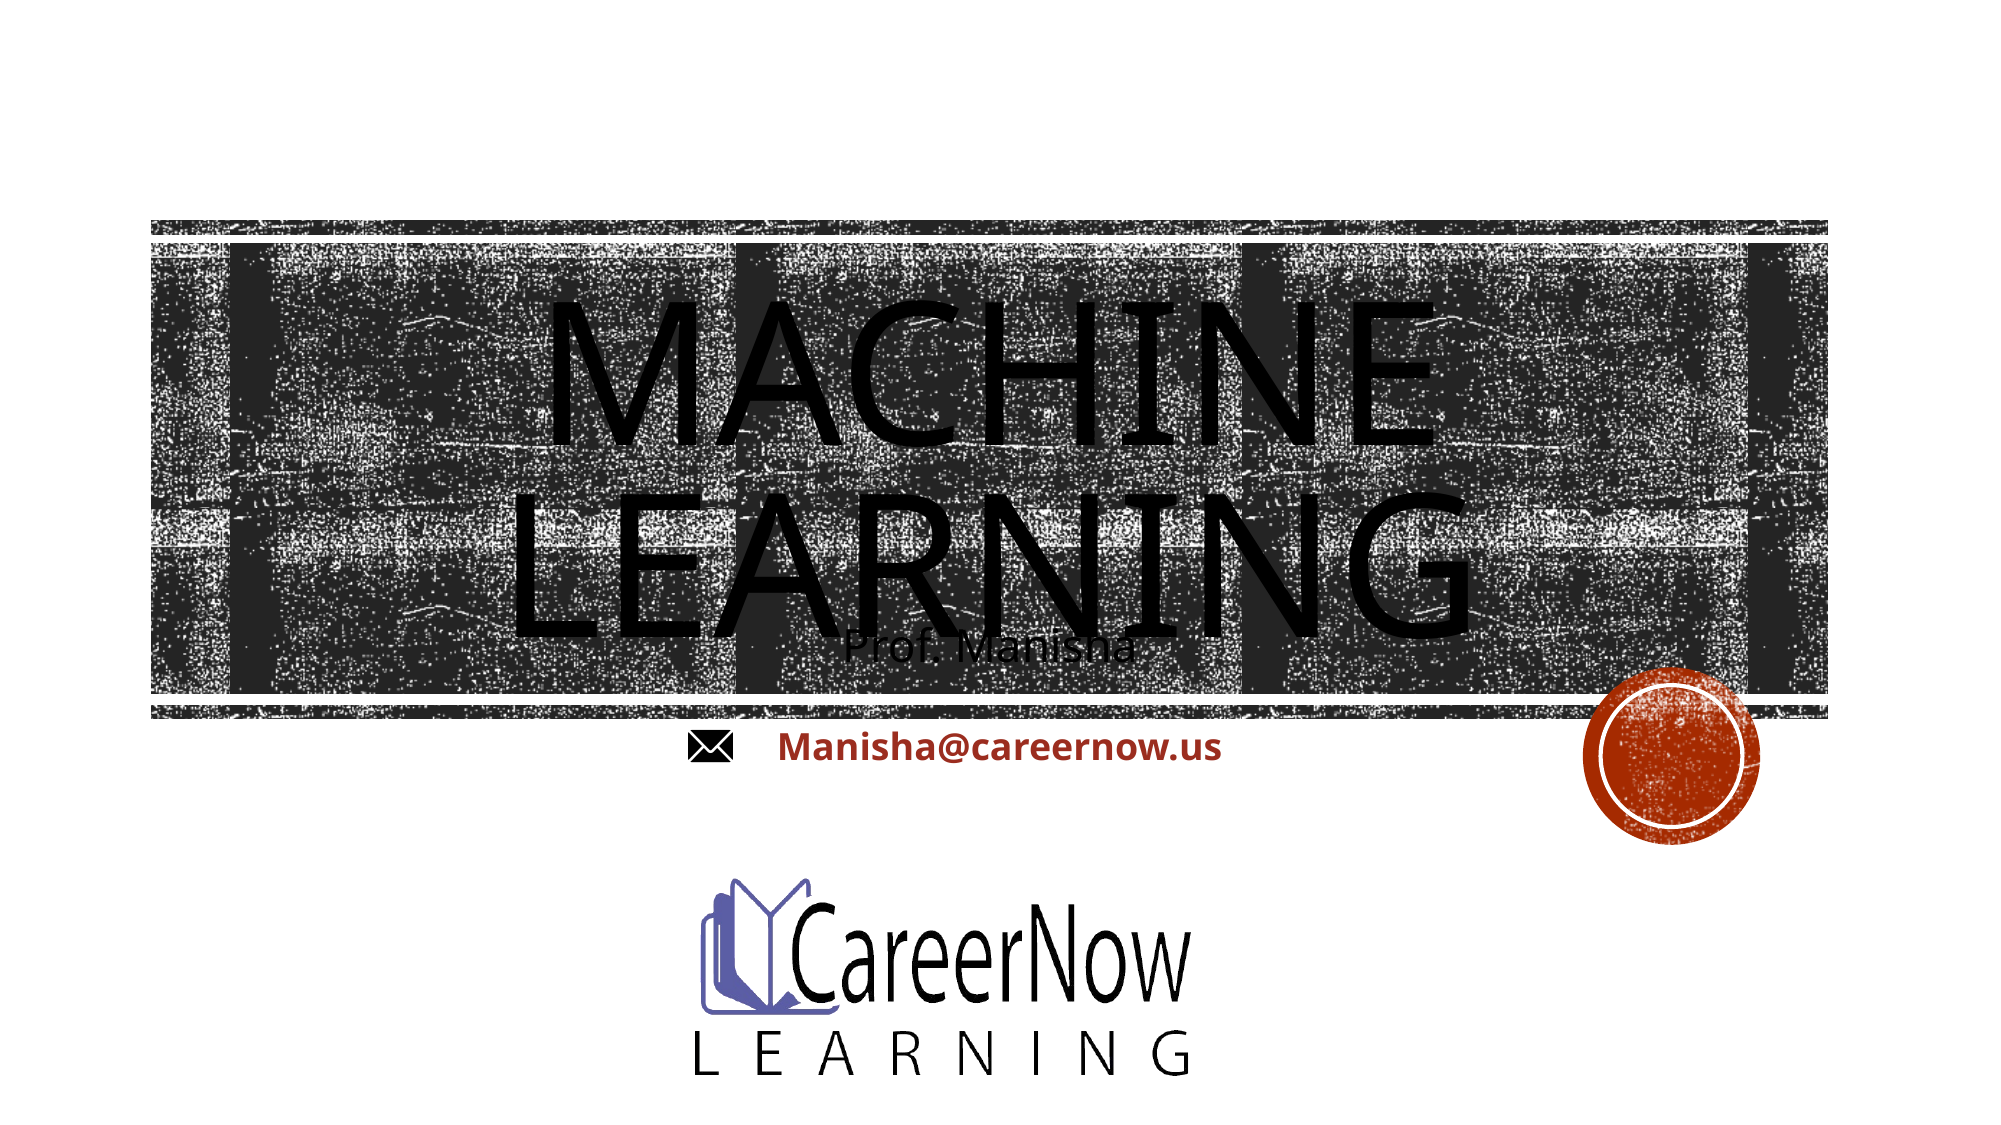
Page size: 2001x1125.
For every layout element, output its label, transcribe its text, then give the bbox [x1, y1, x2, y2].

text_box Manisha@careernow.us [499, 715, 1501, 776]
title Machine Learning [172, 234, 1808, 733]
subtitle Prof. Manisha [342, 615, 1638, 792]
picture [688, 723, 733, 769]
picture [688, 876, 1224, 1093]
